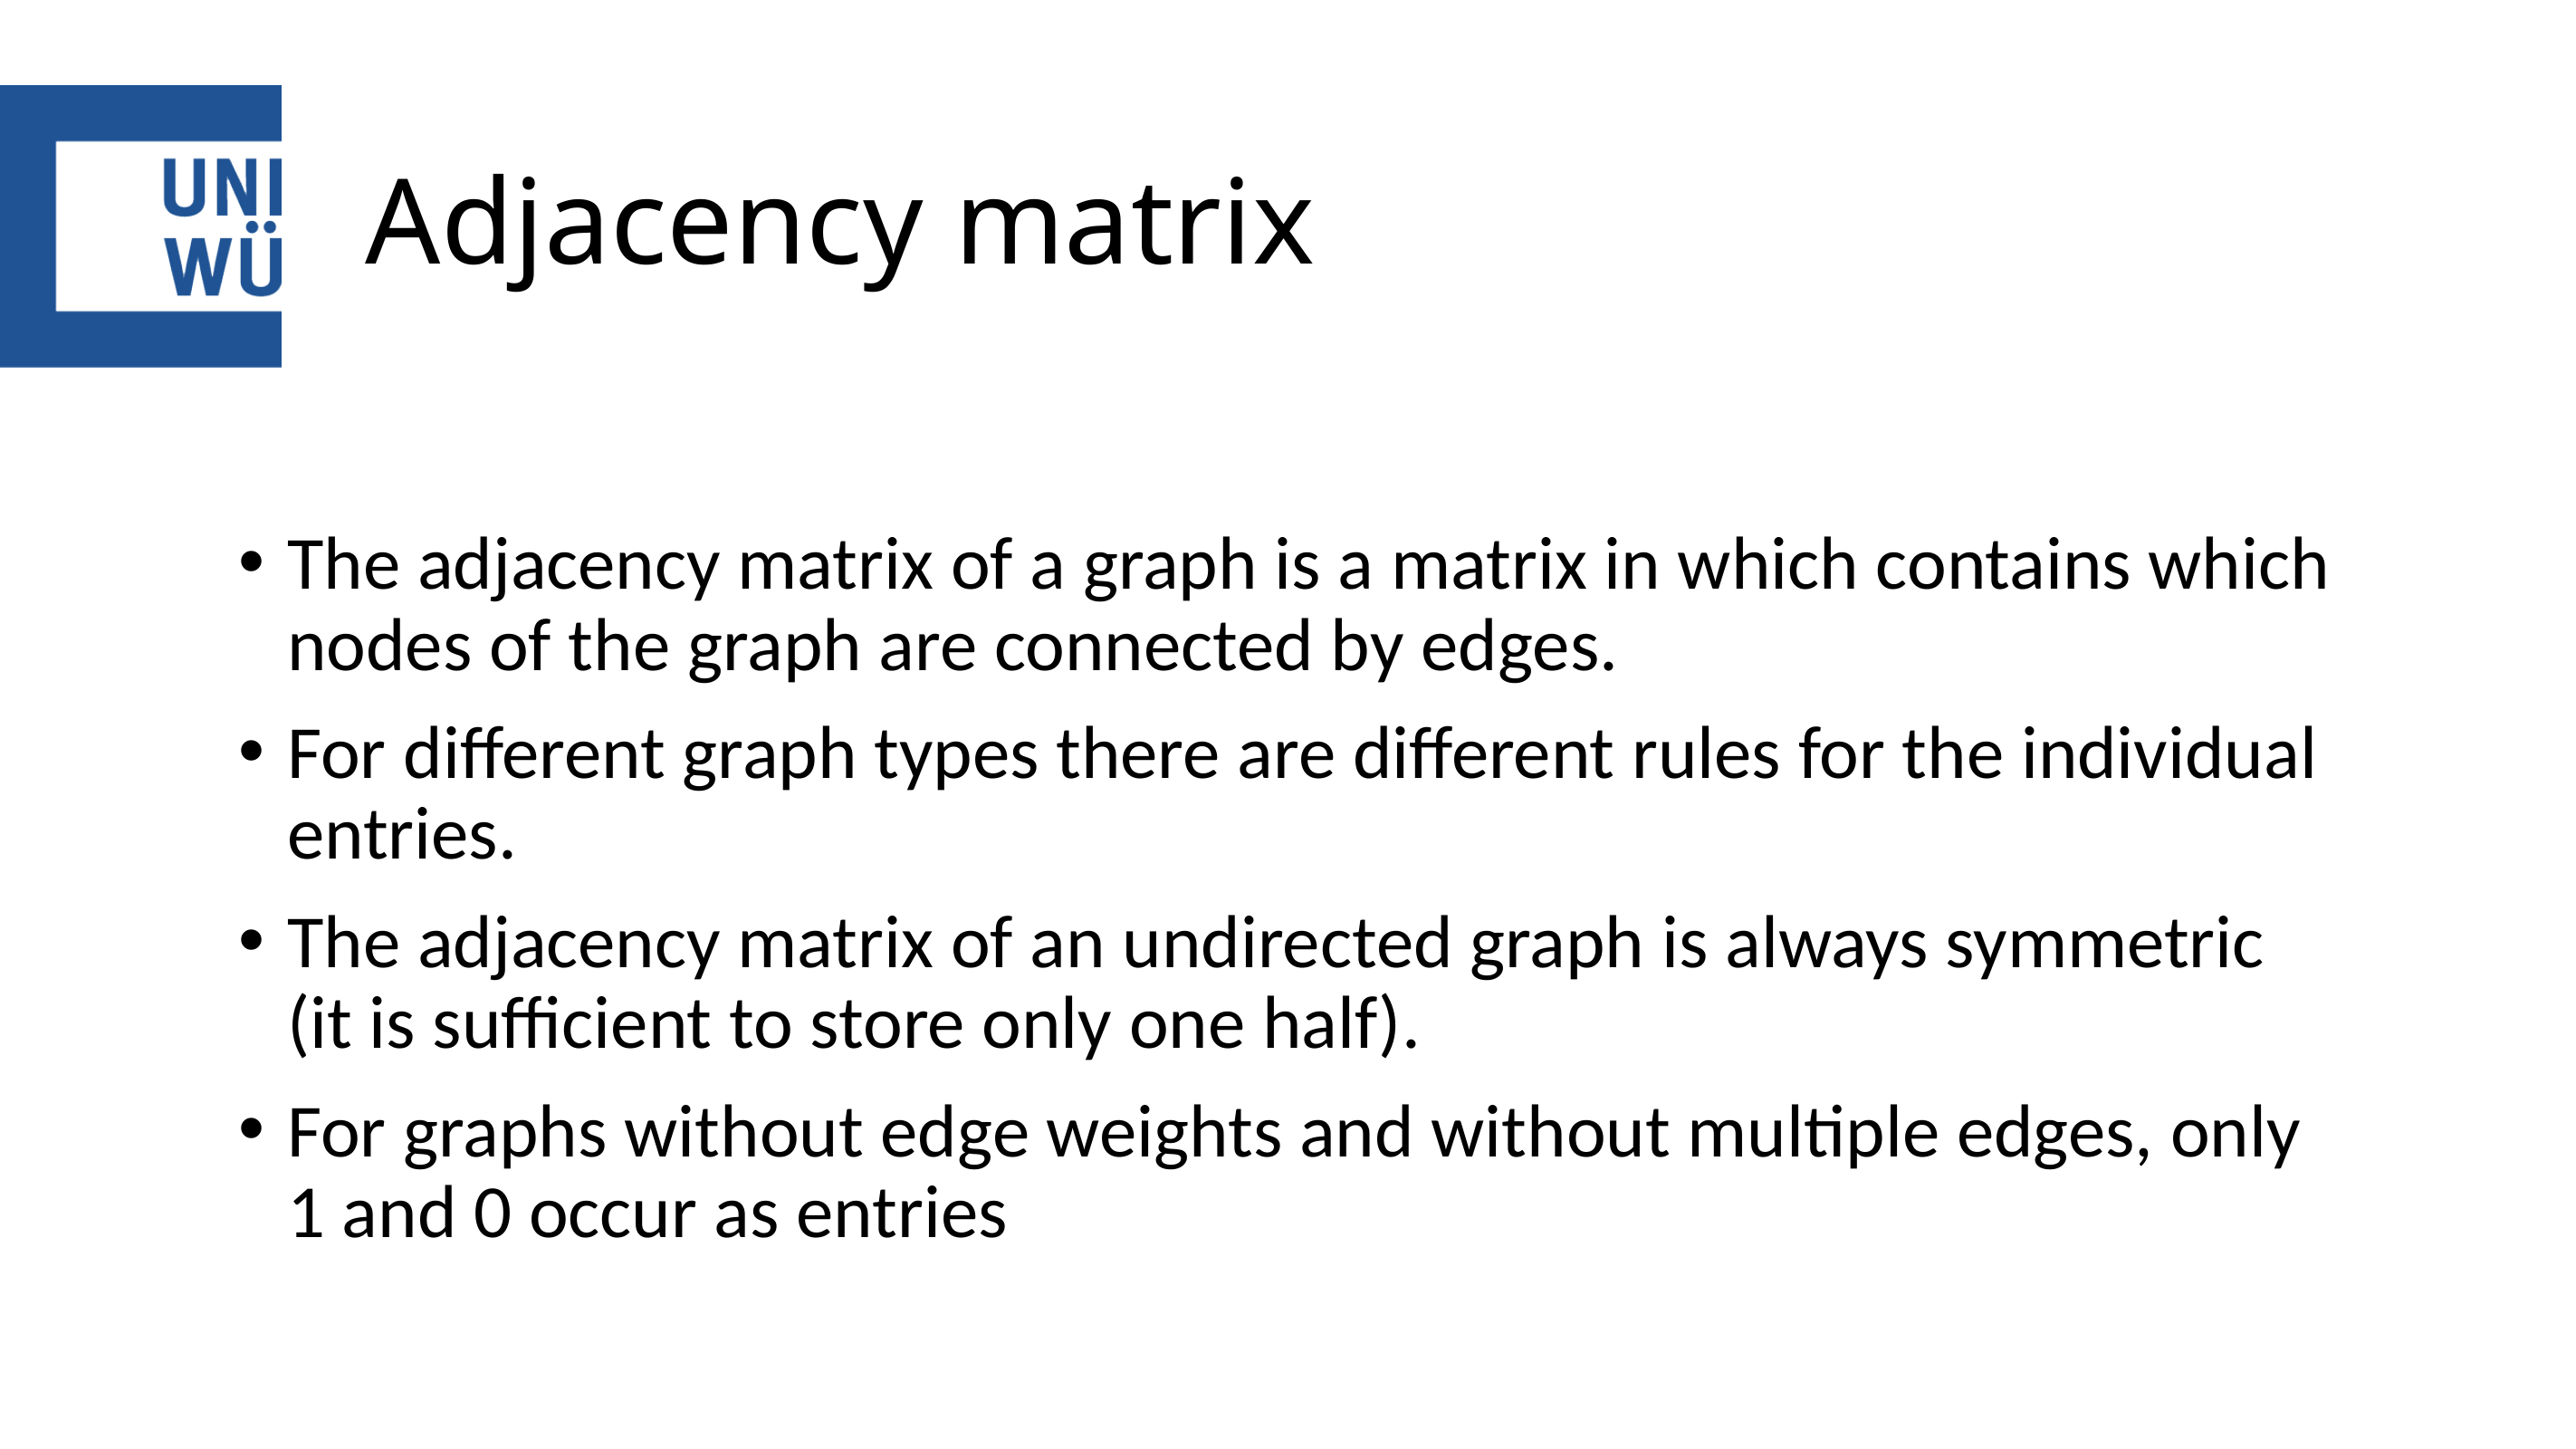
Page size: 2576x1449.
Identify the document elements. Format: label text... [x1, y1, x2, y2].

list The adjacency matrix of a graph is a matrix in which contains which nodes of the graph are connected by edges. For different graph types there are different rules for the individual entries. The adjacency matrix of an undirected graph is always symmetric (it is sufficient to store only one half). For graphs without edge weights and without multiple edges, only 1 and 0 occur as entries [225, 517, 2351, 1364]
title Adjacency matrix [351, 85, 2399, 366]
picture [0, 85, 282, 368]
